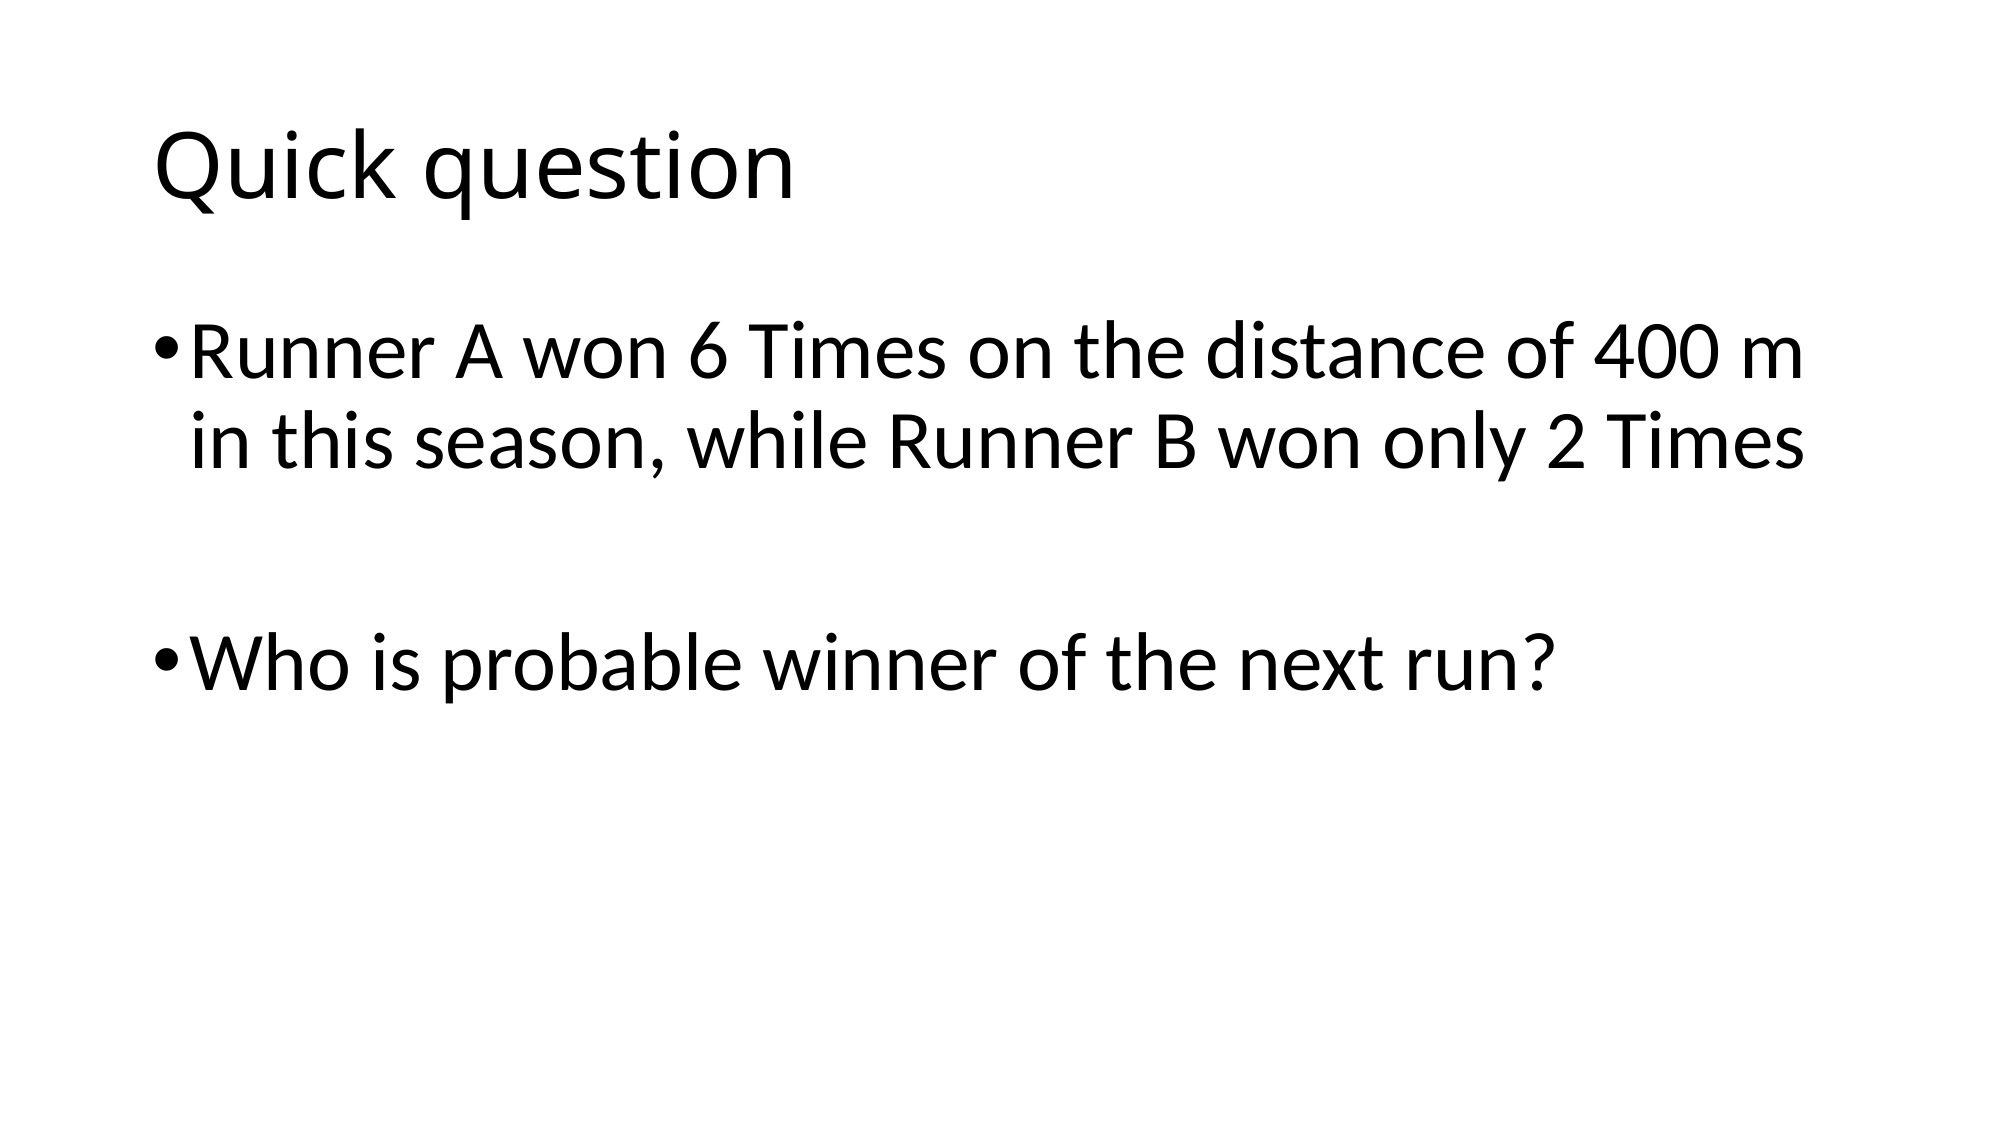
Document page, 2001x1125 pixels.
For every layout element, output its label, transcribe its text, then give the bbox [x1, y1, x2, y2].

title Quick question [137, 59, 1863, 278]
list Runner A won 6 Times on the distance of 400 m in this season, while Runner B won only 2 Times Who is probable winner of the next run? [137, 299, 1863, 1014]
